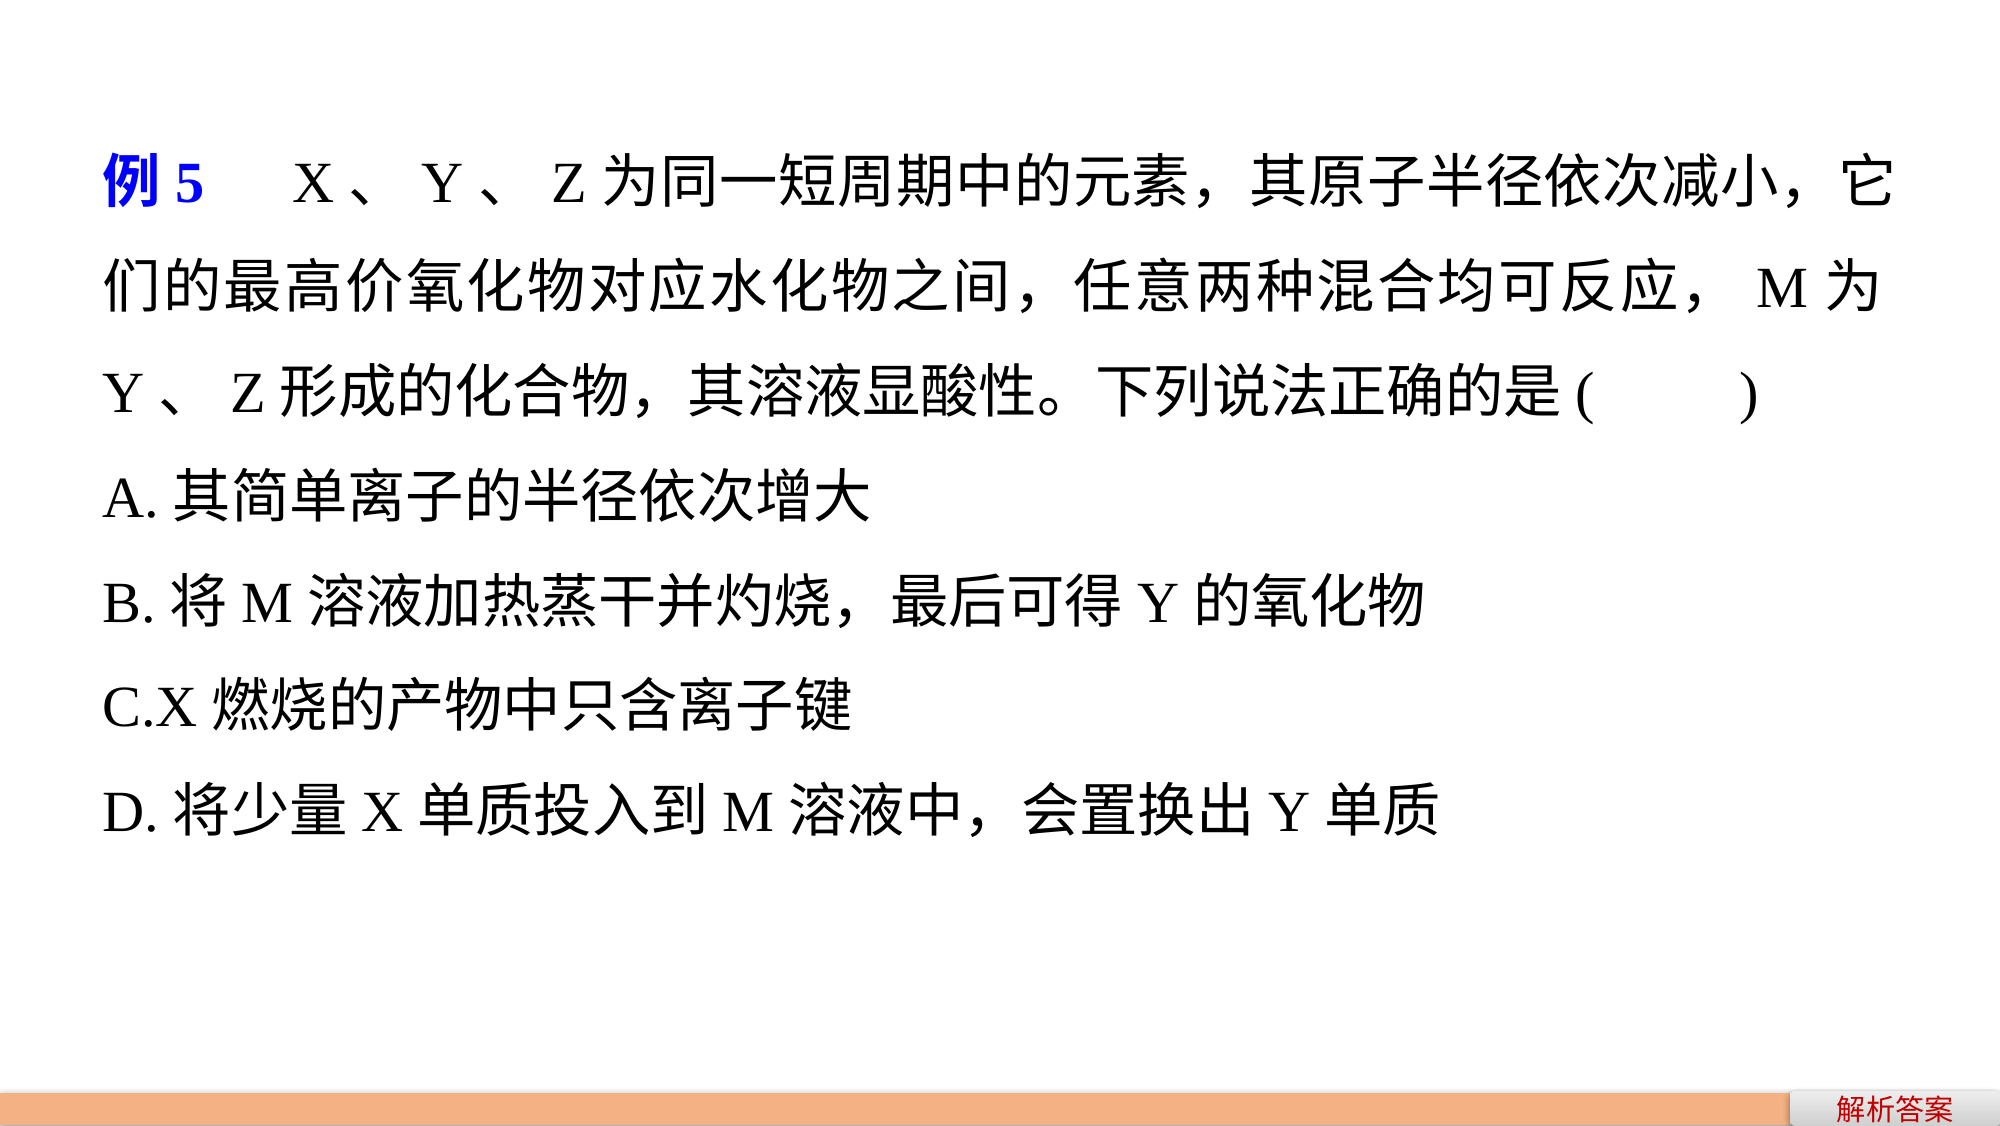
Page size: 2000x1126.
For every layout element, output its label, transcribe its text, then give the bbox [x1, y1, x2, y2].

text_box 解析答案 [1788, 1089, 2000, 1126]
text_box [0, 1092, 1787, 1126]
text_box 例5 X、Y、Z为同一短周期中的元素，其原子半径依次减小，它们的最高价氧化物对应水化物之间，任意两种混合均可反应，M为Y、Z形成的化合物，其溶液显酸性。下列说法正确的是( ) A.其简单离子的半径依次增大 B.将M溶液加热蒸干并灼烧，最后可得Y的氧化物 C.X燃烧的产物中只含离子键 D.将少量X单质投入到M溶液中，会置换出Y单质 [87, 101, 1912, 851]
